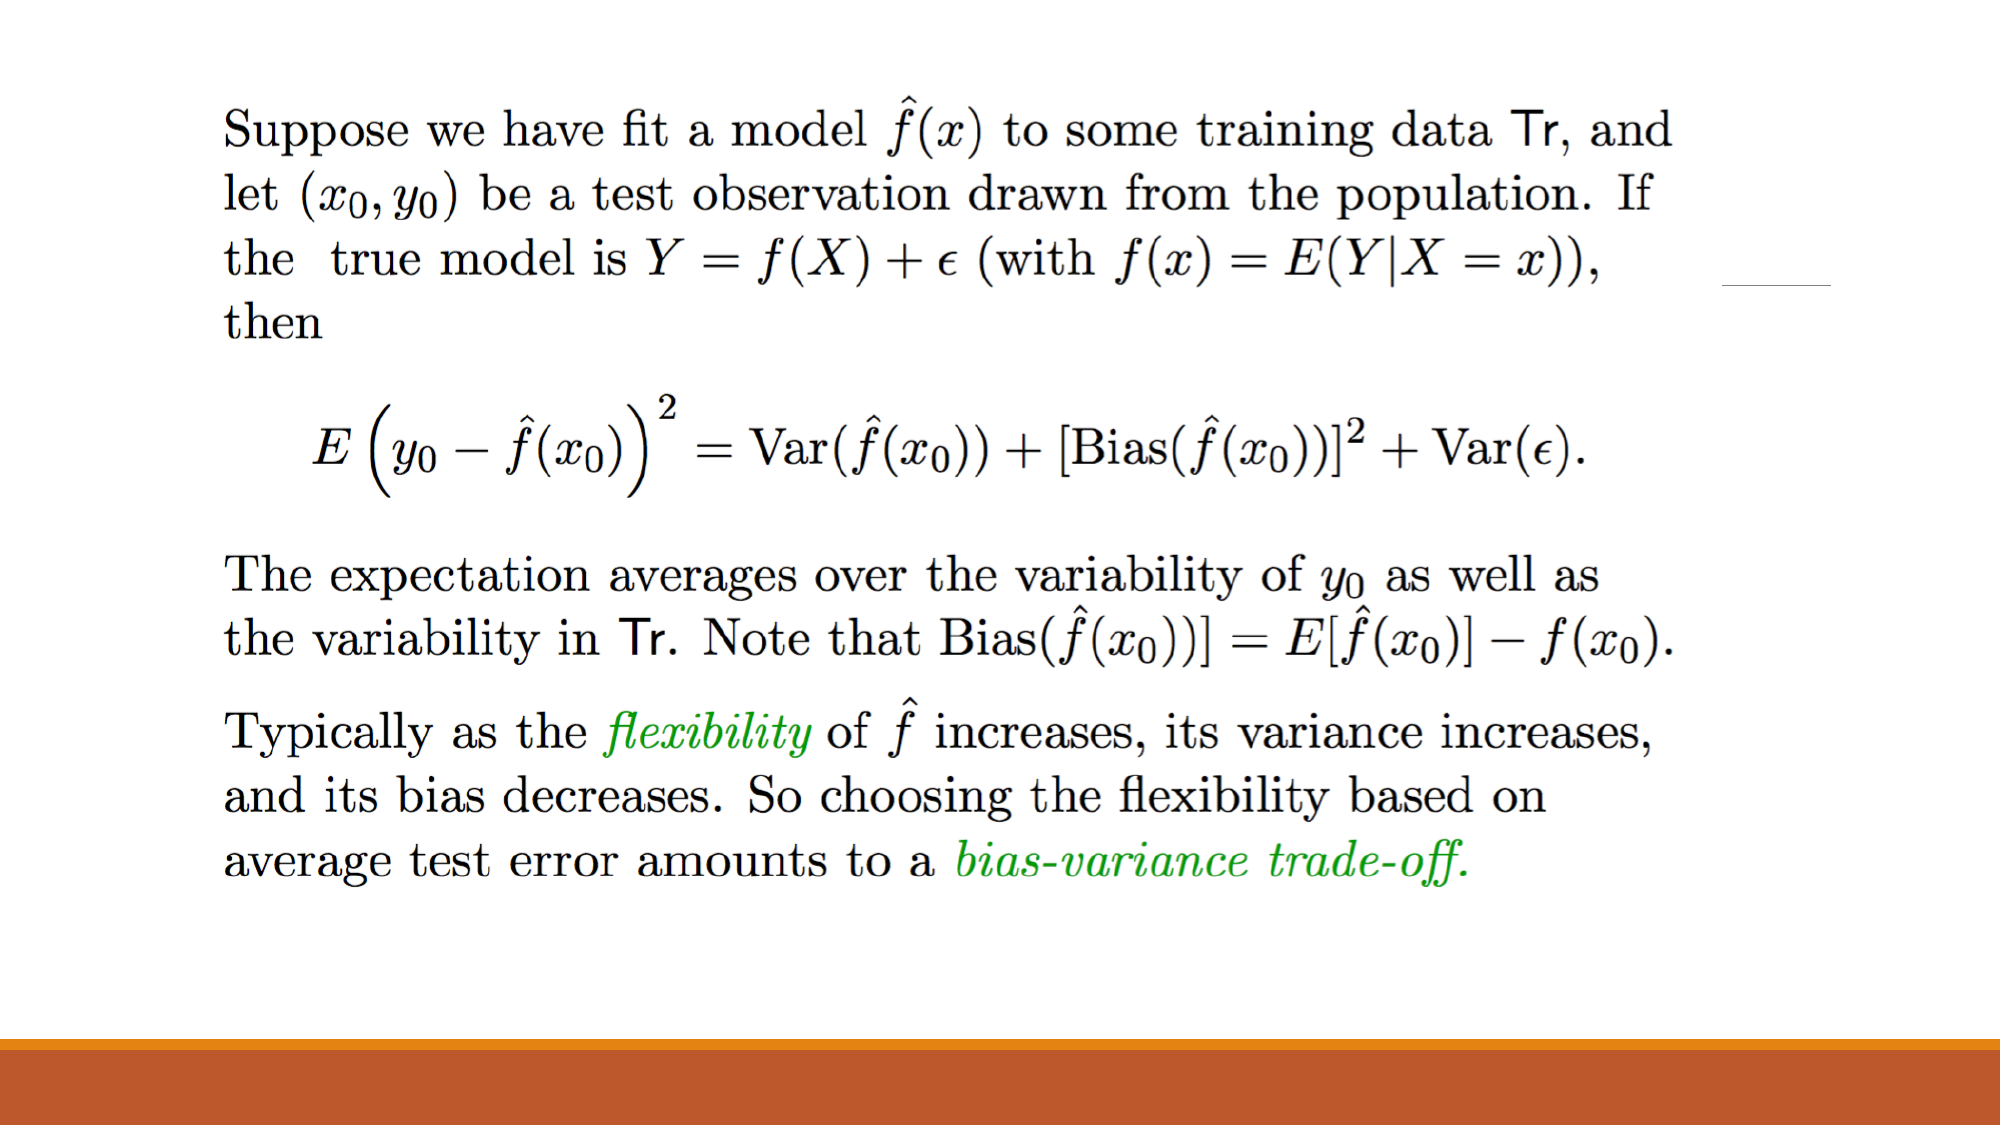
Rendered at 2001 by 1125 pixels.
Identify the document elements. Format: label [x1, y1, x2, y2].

list [174, 60, 1722, 915]
